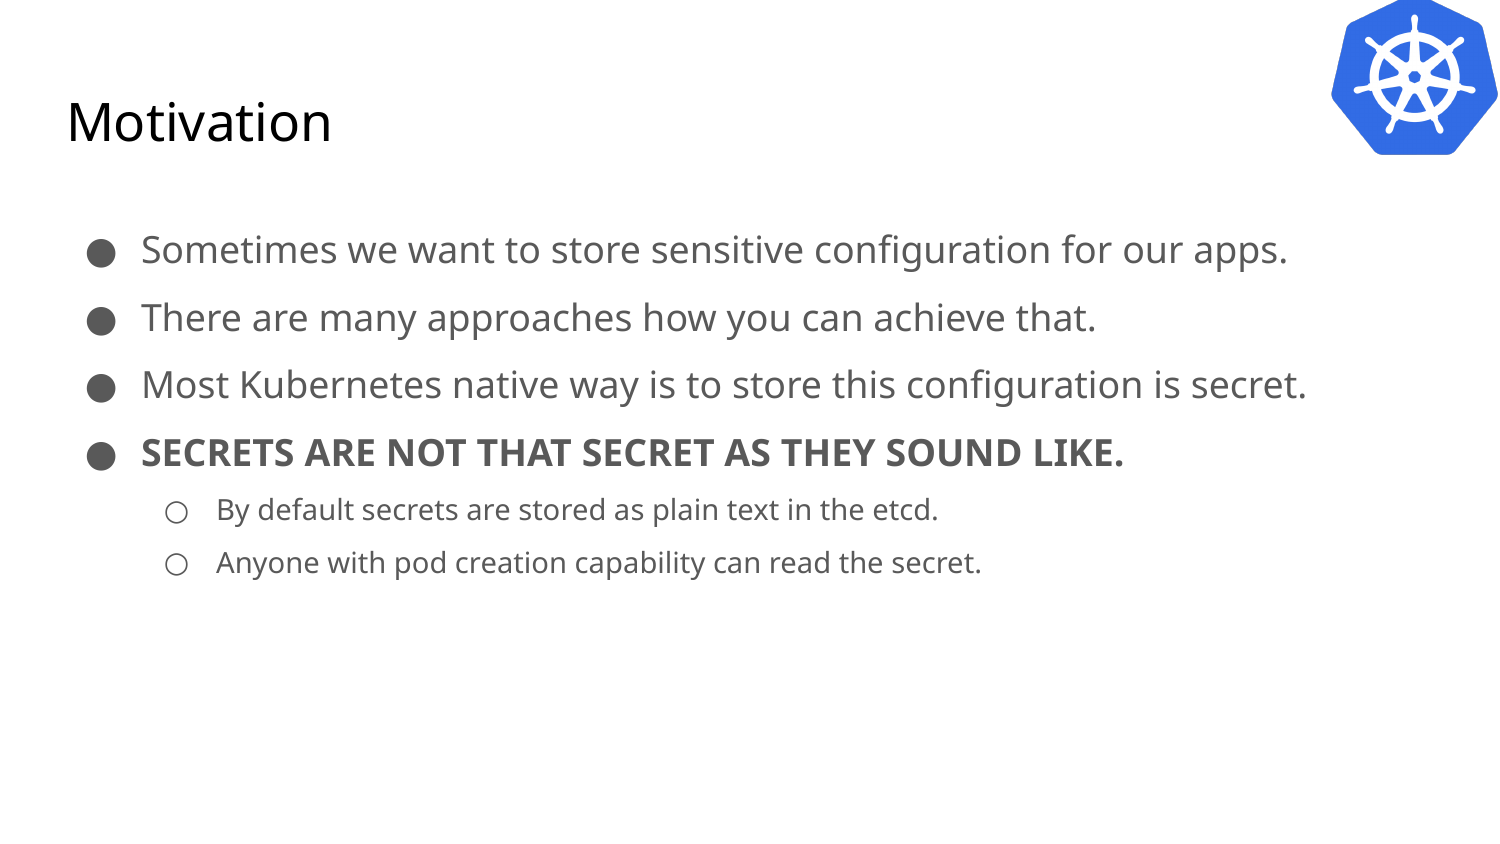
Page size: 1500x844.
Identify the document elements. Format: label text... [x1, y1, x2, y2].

title Motivation [51, 72, 1449, 167]
picture [1329, 0, 1500, 157]
list Sometimes we want to store sensitive configuration for our apps. There are many approaches how you can achieve that. Most Kubernetes native way is to store this configuration is secret. SECRETS ARE NOT THAT SECRET AS THEY SOUND LIKE. By default secrets are stored as plain text in the etcd. Anyone with pod creation capability can read the secret. [51, 189, 1449, 750]
